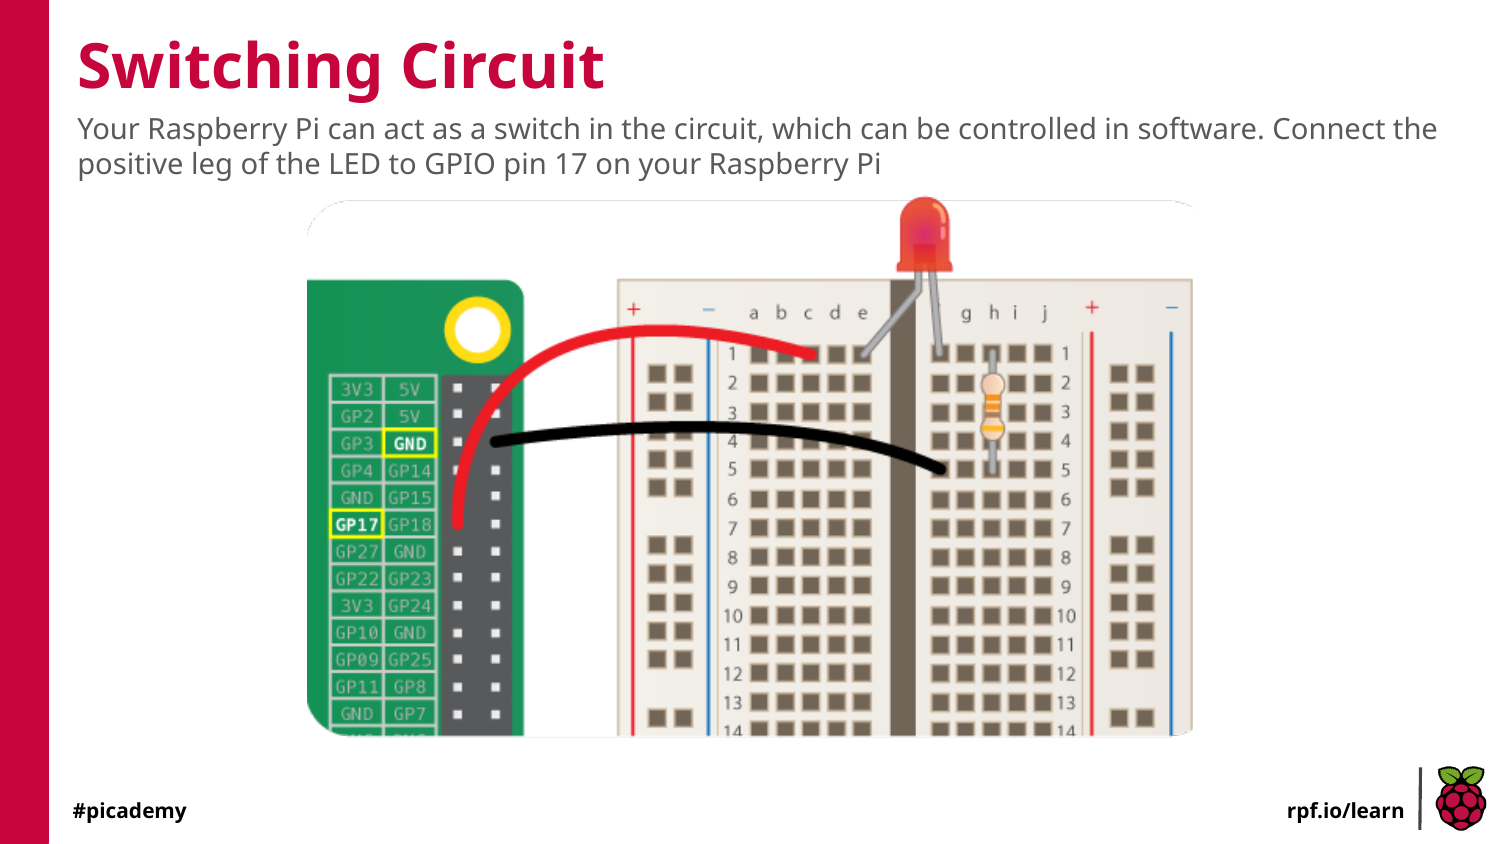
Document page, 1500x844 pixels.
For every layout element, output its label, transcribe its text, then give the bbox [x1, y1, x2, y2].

list Your Raspberry Pi can act as a switch in the circuit, which can be controlled in software. Connect the positive leg of the LED to GPIO pin 17 on your Raspberry Pi [1198, 95, 1487, 749]
title Switching Circuit [62, 11, 1487, 90]
picture [306, 27, 1194, 844]
list Your Raspberry Pi can act as a switch in the circuit, which can be controlled in software. Connect the positive leg of the LED to GPIO pin 17 on your Raspberry Pi [62, 95, 301, 749]
picture [1435, 766, 1487, 831]
